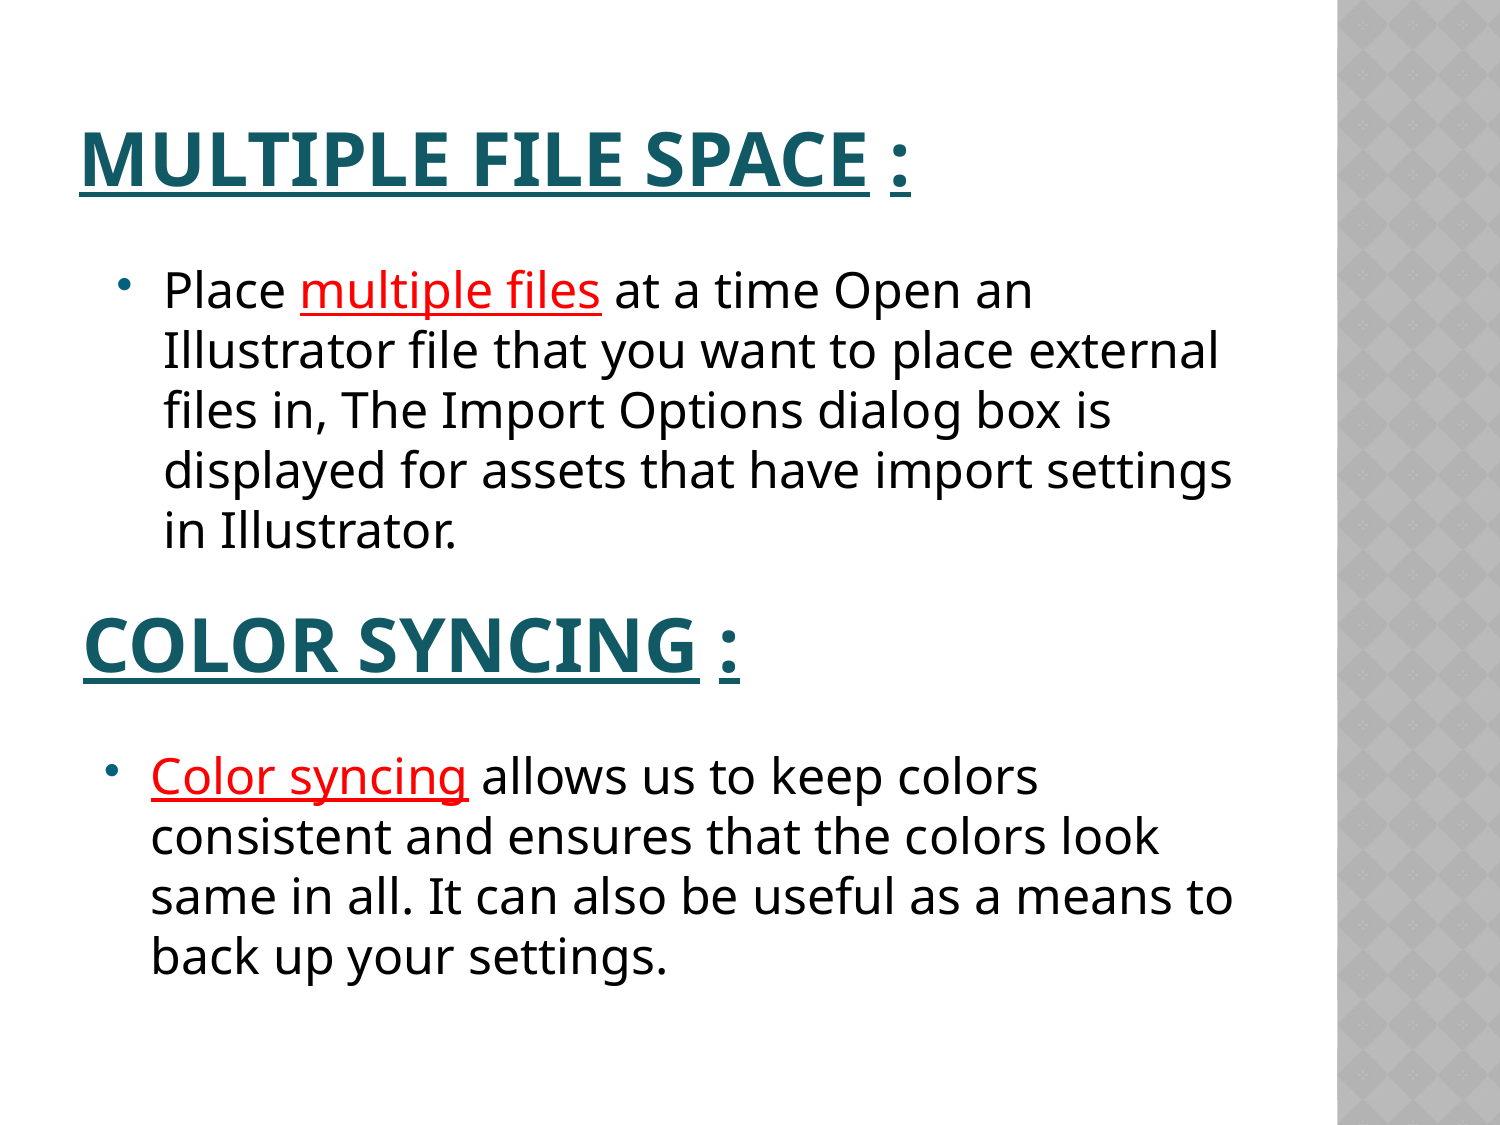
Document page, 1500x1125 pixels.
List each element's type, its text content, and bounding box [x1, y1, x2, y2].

text_box Color syncing : [74, 543, 1263, 688]
list Color syncing allows us to keep colors consistent and ensures that the colors look same in all. It can also be useful as a means to back up your settings. [91, 737, 1304, 1086]
title Multiple file space : [71, 64, 1259, 202]
text_box Place multiple files at a time Open an Illustrator file that you want to place external files in, The Import Options dialog box is displayed for assets that have import settings in Illustrator. [103, 251, 1291, 600]
